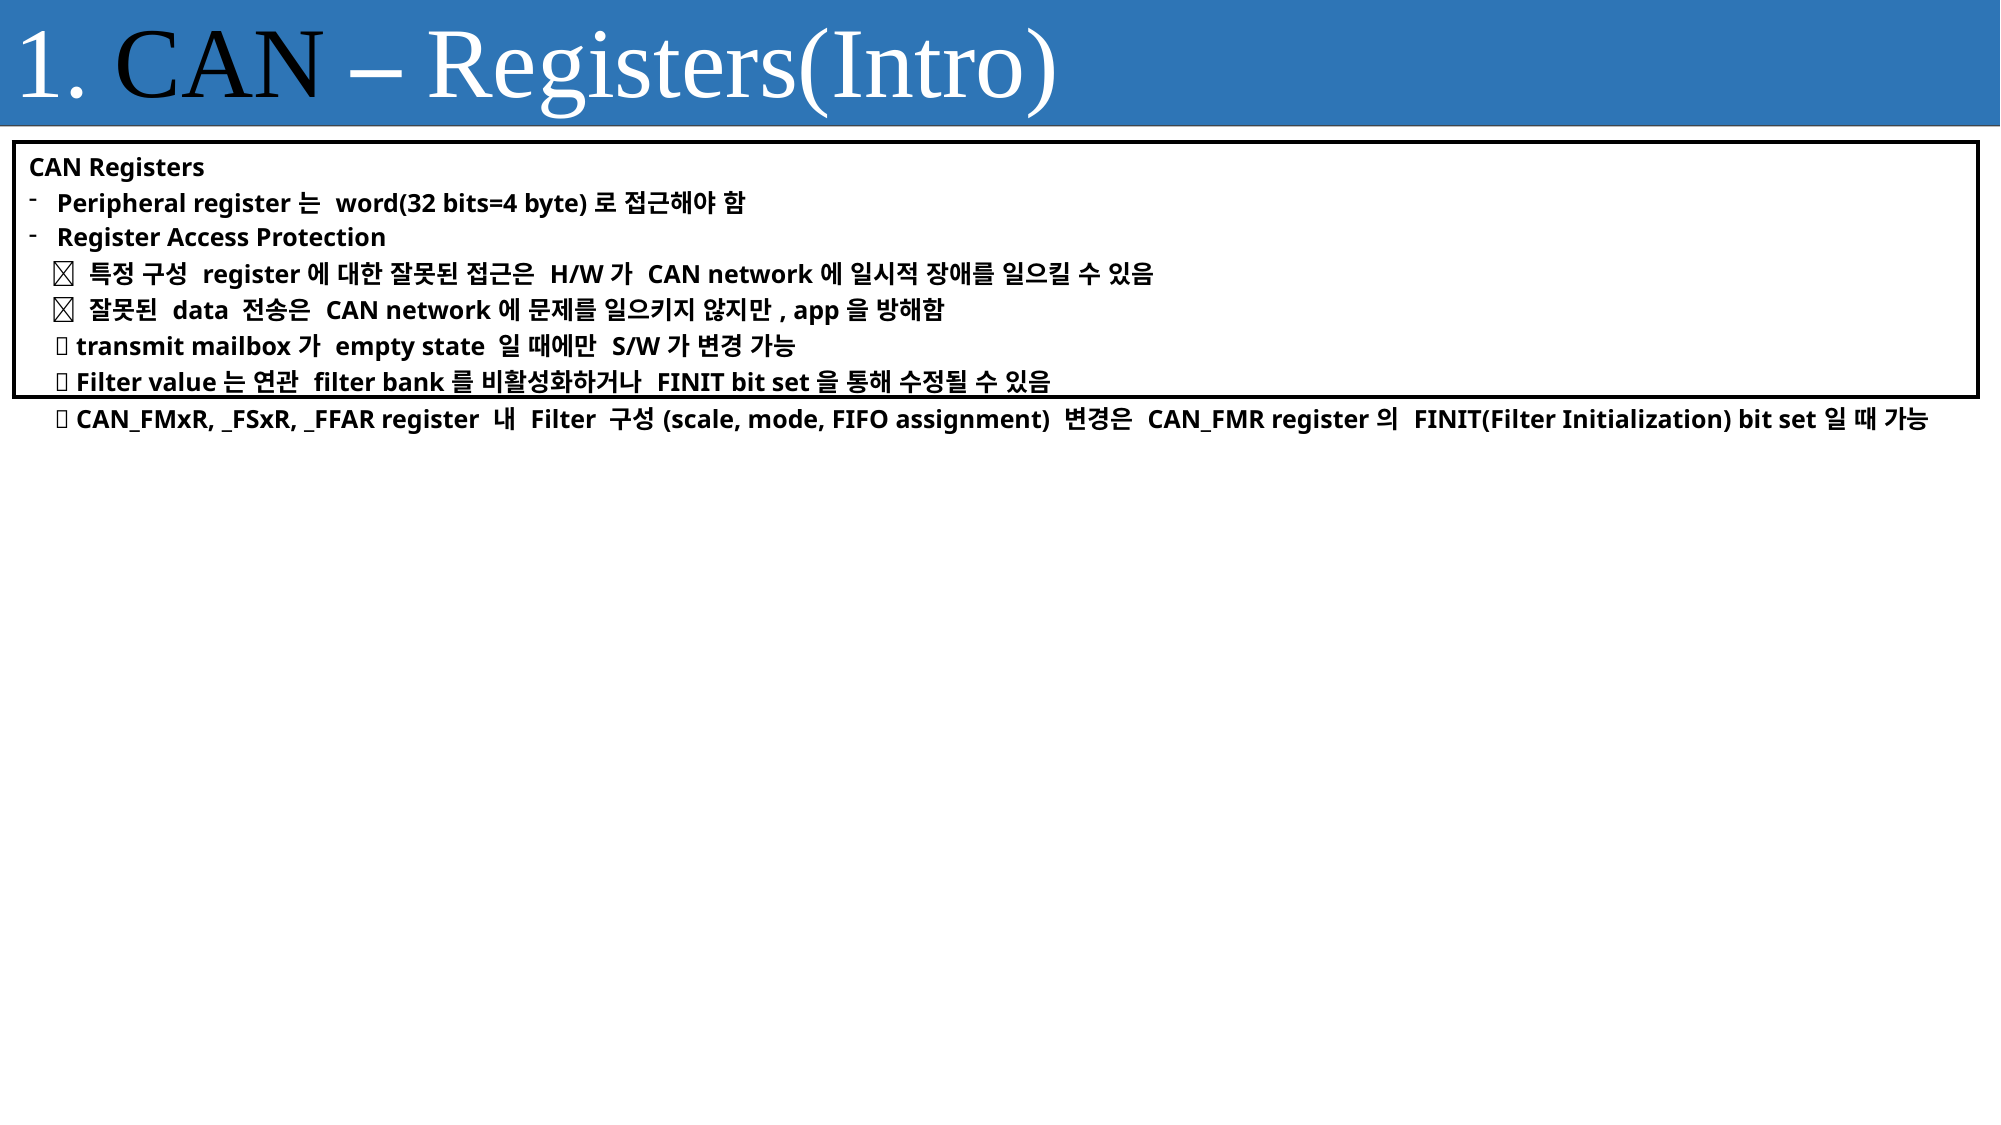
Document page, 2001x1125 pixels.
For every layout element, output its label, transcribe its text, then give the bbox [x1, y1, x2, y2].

table_header CAN Registers Peripheral register는 word(32 bits=4 byte)로 접근해야 함 Register Access Protection  특정 구성 register에 대한 잘못된 접근은 H/W가 CAN network에 일시적 장애를 일으킬 수 있음  잘못된 data 전송은 CAN network에 문제를 일으키지 않지만, app을 방해함  transmit mailbox가 empty state 일 때에만 S/W가 변경 가능  Filter value는 연관 filter bank를 비활성화하거나 FINIT bit set을 통해 수정될 수 있음  CAN_FMxR, _FSxR, _FFAR register 내 Filter 구성(scale, mode, FIFO assignment) 변경은 CAN_FMR register의 FINIT(Filter Initialization) bit set일 때 가능 [16, 144, 1976, 395]
text_box 1. CAN – Registers(Intro) [0, 0, 2000, 126]
